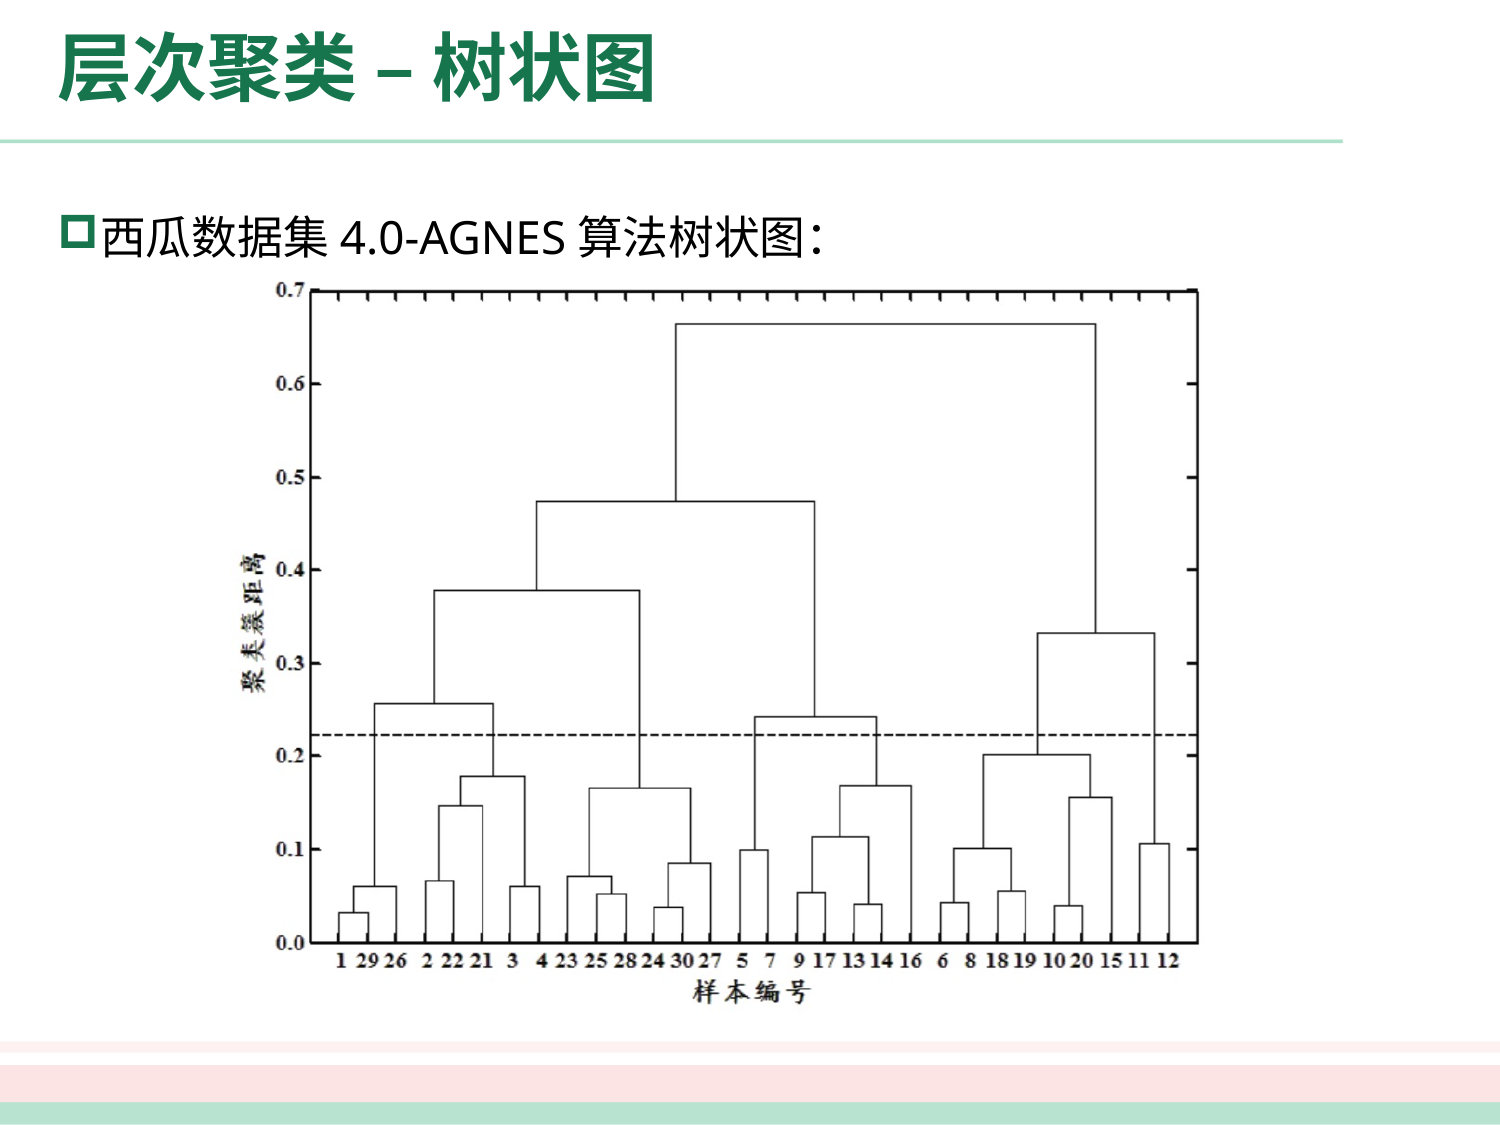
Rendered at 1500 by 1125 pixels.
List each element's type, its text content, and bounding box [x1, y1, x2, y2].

title 层次聚类 – 树状图 [42, 7, 1337, 135]
picture [0, 0, 1500, 1125]
list 西瓜数据集4.0-AGNES算法树状图： [42, 207, 1457, 303]
